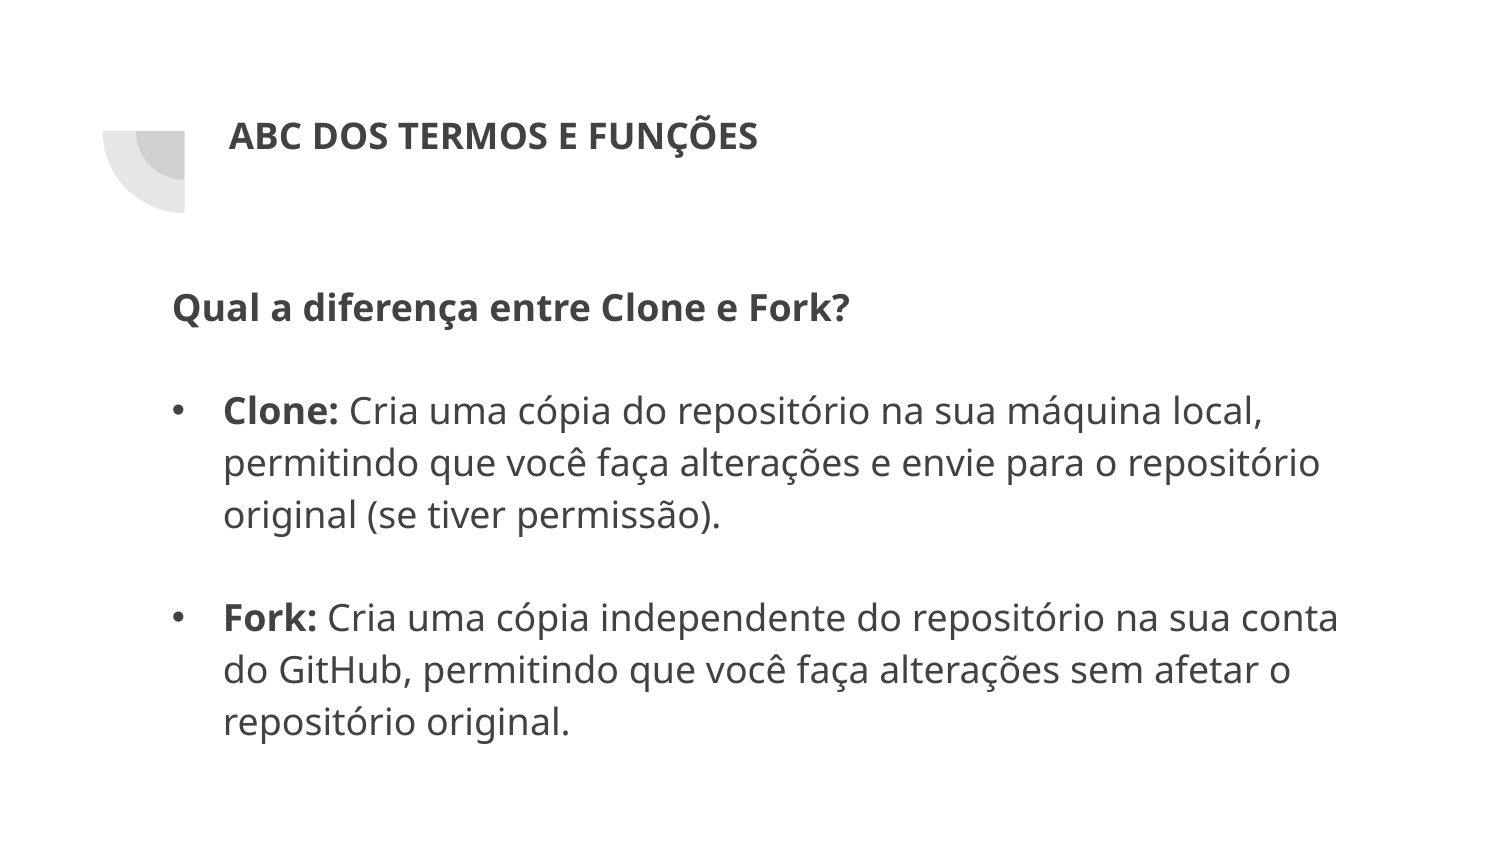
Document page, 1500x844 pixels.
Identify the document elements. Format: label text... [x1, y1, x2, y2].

title ABC DOS TERMOS E FUNÇÕES [213, 98, 1368, 263]
list Qual a diferença entre Clone e Fork? Clone: Cria uma cópia do repositório na sua máquina local, permitindo que você faça alterações e envie para o repositório original (se tiver permissão). Fork: Cria uma cópia independente do repositório na sua conta do GitHub, permitindo que você faça alterações sem afetar o repositório original. [132, 262, 1362, 731]
